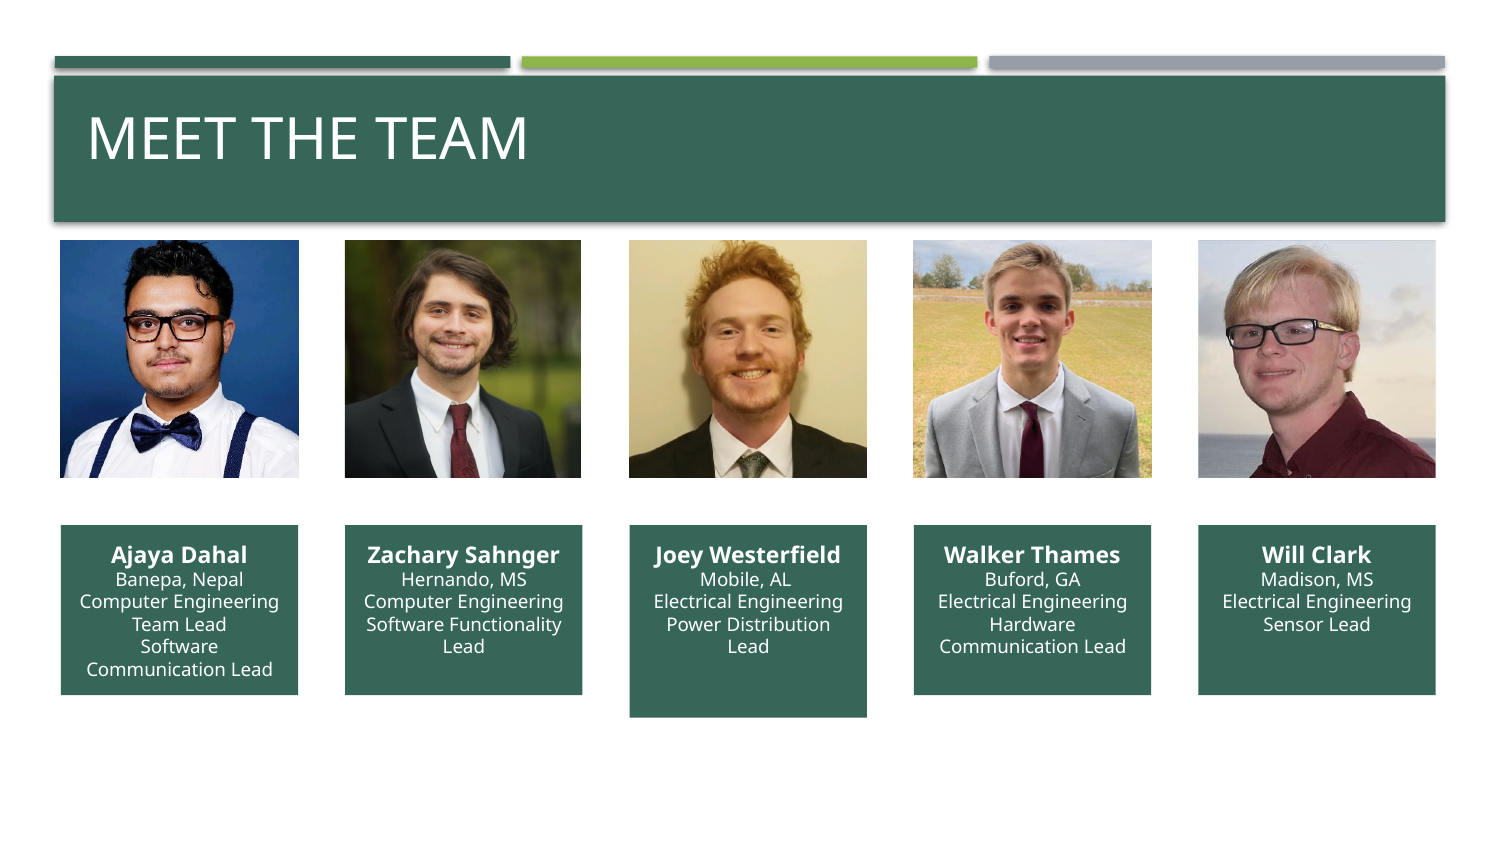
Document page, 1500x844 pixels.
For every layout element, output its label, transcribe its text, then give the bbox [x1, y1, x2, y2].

text_box Ajaya Dahal Banepa, Nepal Computer Engineering Team Lead Software Communication Lead [60, 525, 299, 696]
text_box Joey Westerfield Mobile, AL Electrical Engineering Power Distribution Lead [629, 525, 867, 718]
text_box Zachary Sahnger Hernando, MS Computer Engineering Software Functionality Lead [345, 525, 583, 696]
picture [1197, 239, 1437, 478]
picture [344, 239, 582, 478]
text_box Walker Thames Buford, GA Electrical Engineering Hardware Communication Lead [913, 525, 1152, 696]
picture [629, 239, 868, 479]
text_box Will Clark Madison, MS Electrical Engineering Sensor Lead [1198, 525, 1436, 696]
picture [60, 239, 299, 478]
title MEET THE TEAM [71, 86, 1429, 212]
picture [913, 239, 1152, 478]
